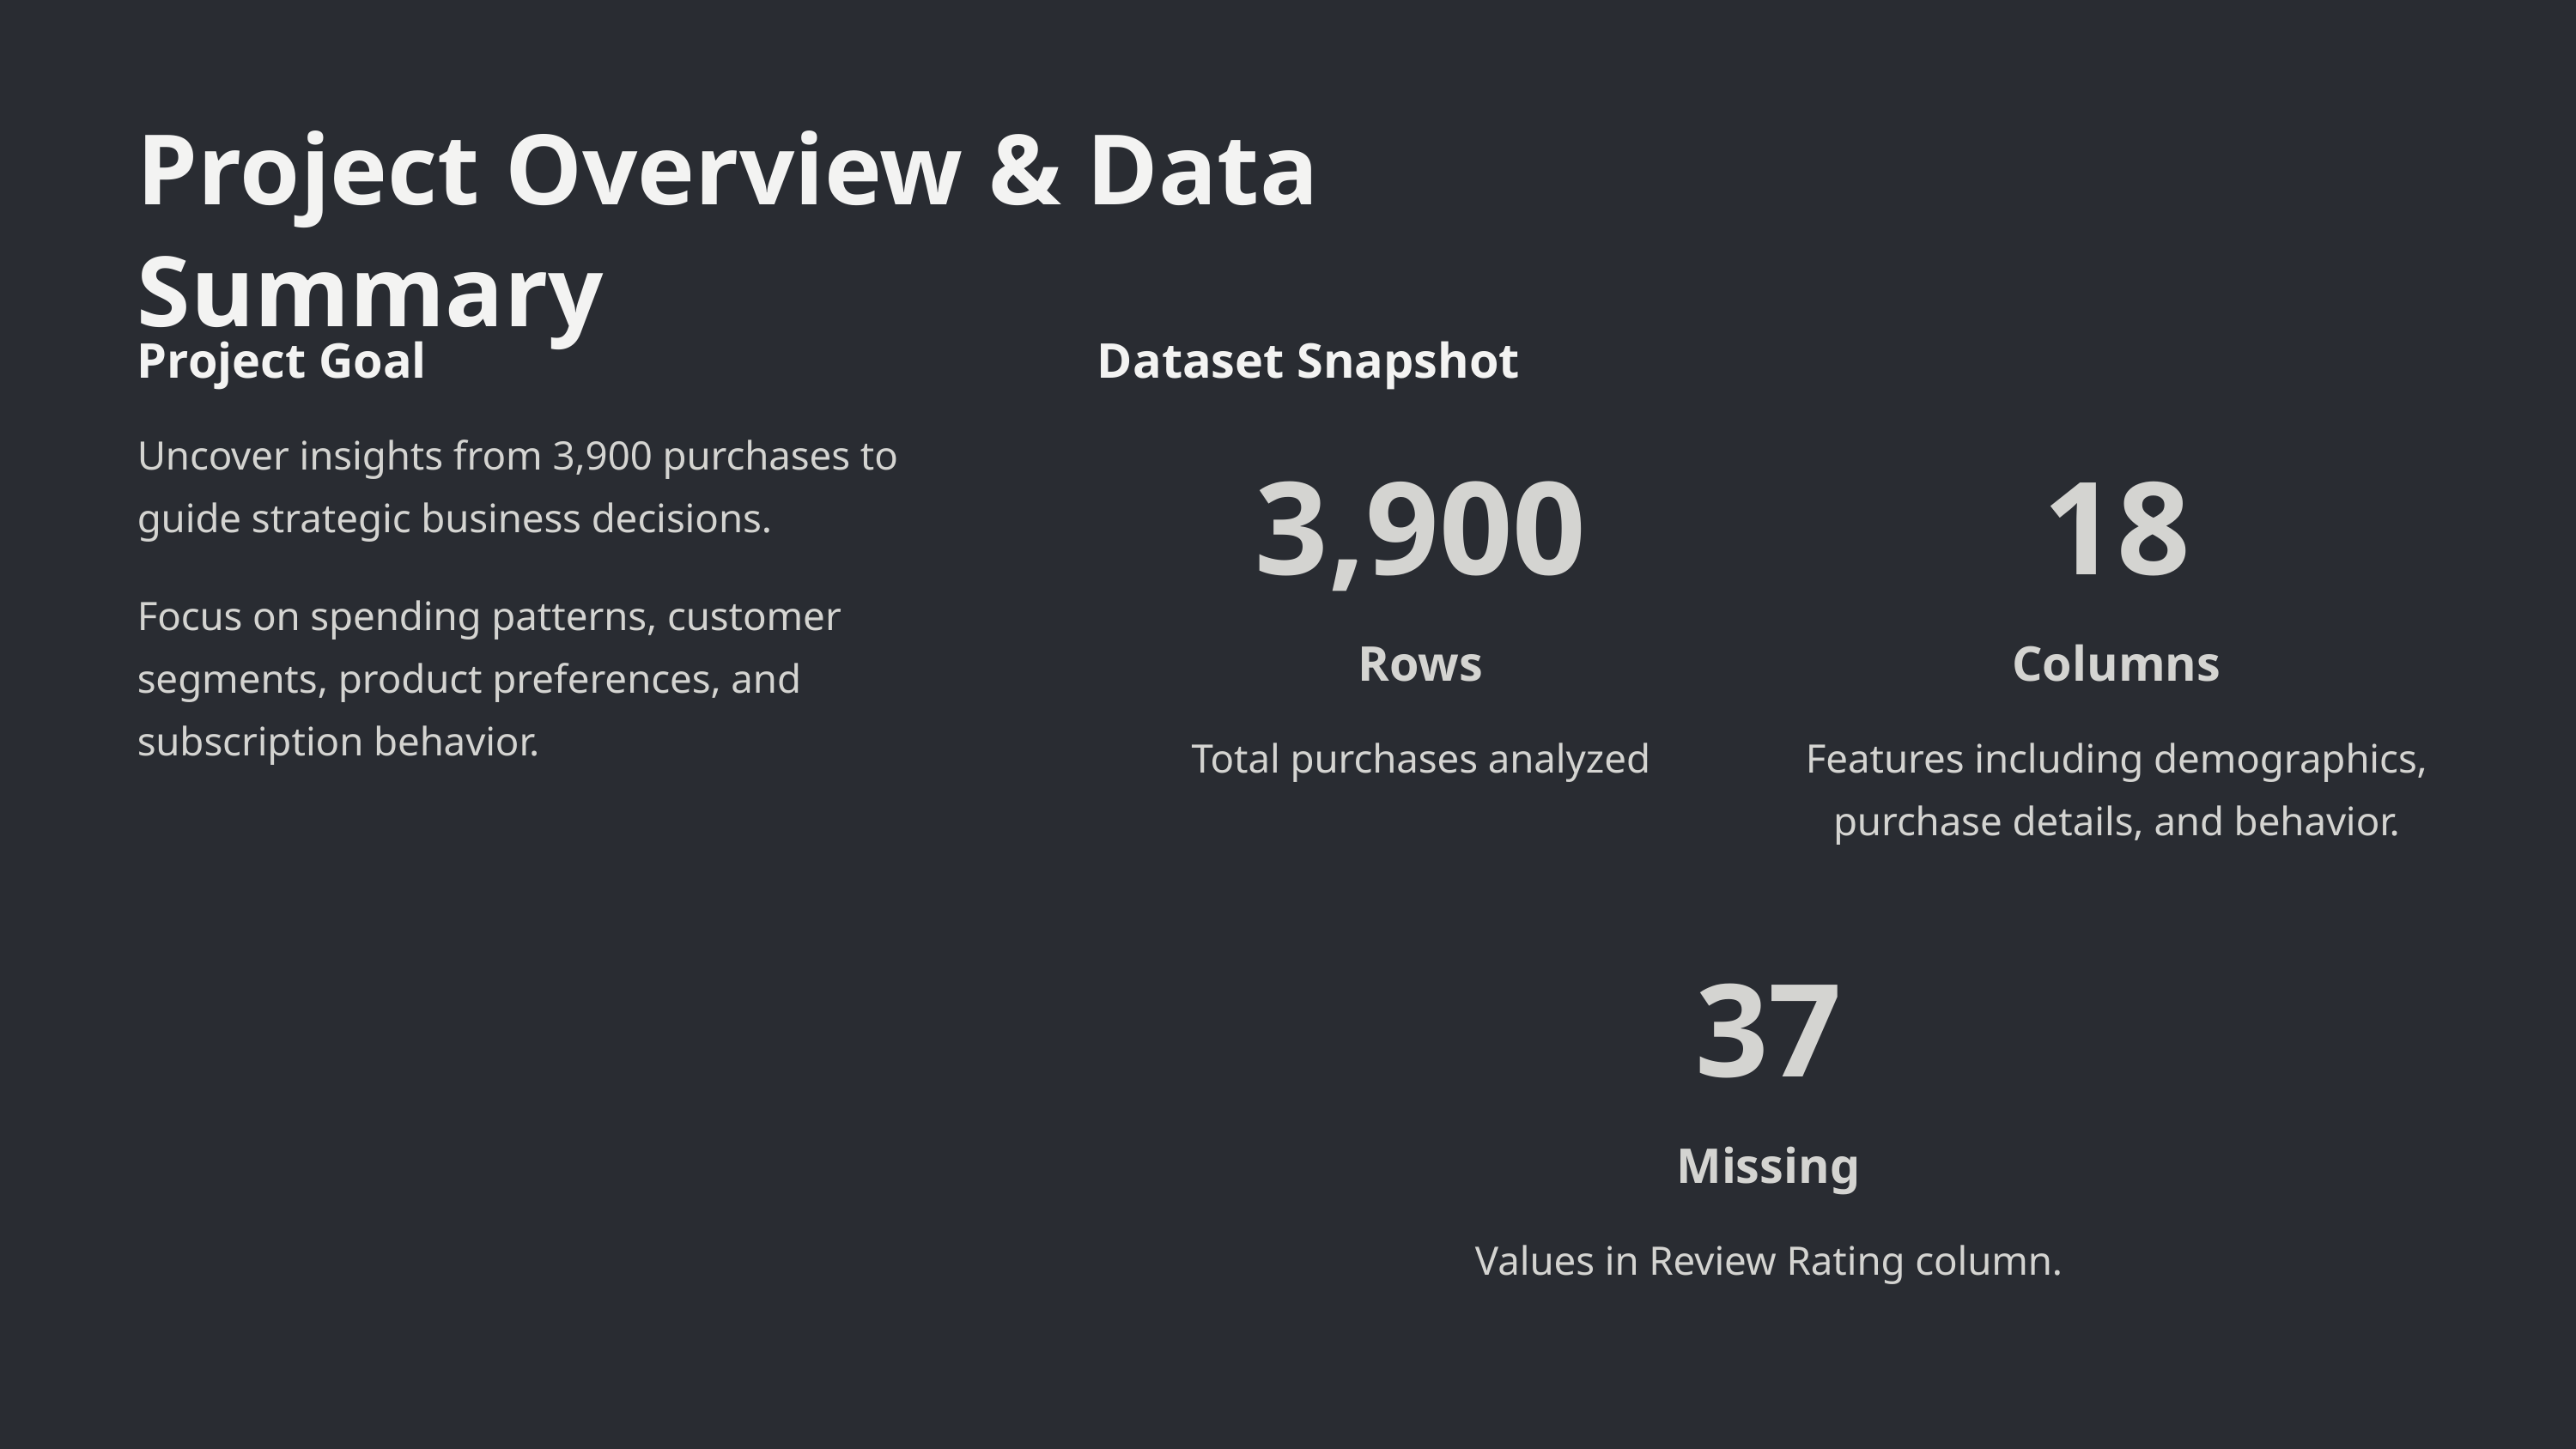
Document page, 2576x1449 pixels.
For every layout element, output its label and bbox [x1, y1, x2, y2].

text_box [0, 0, 2576, 1449]
